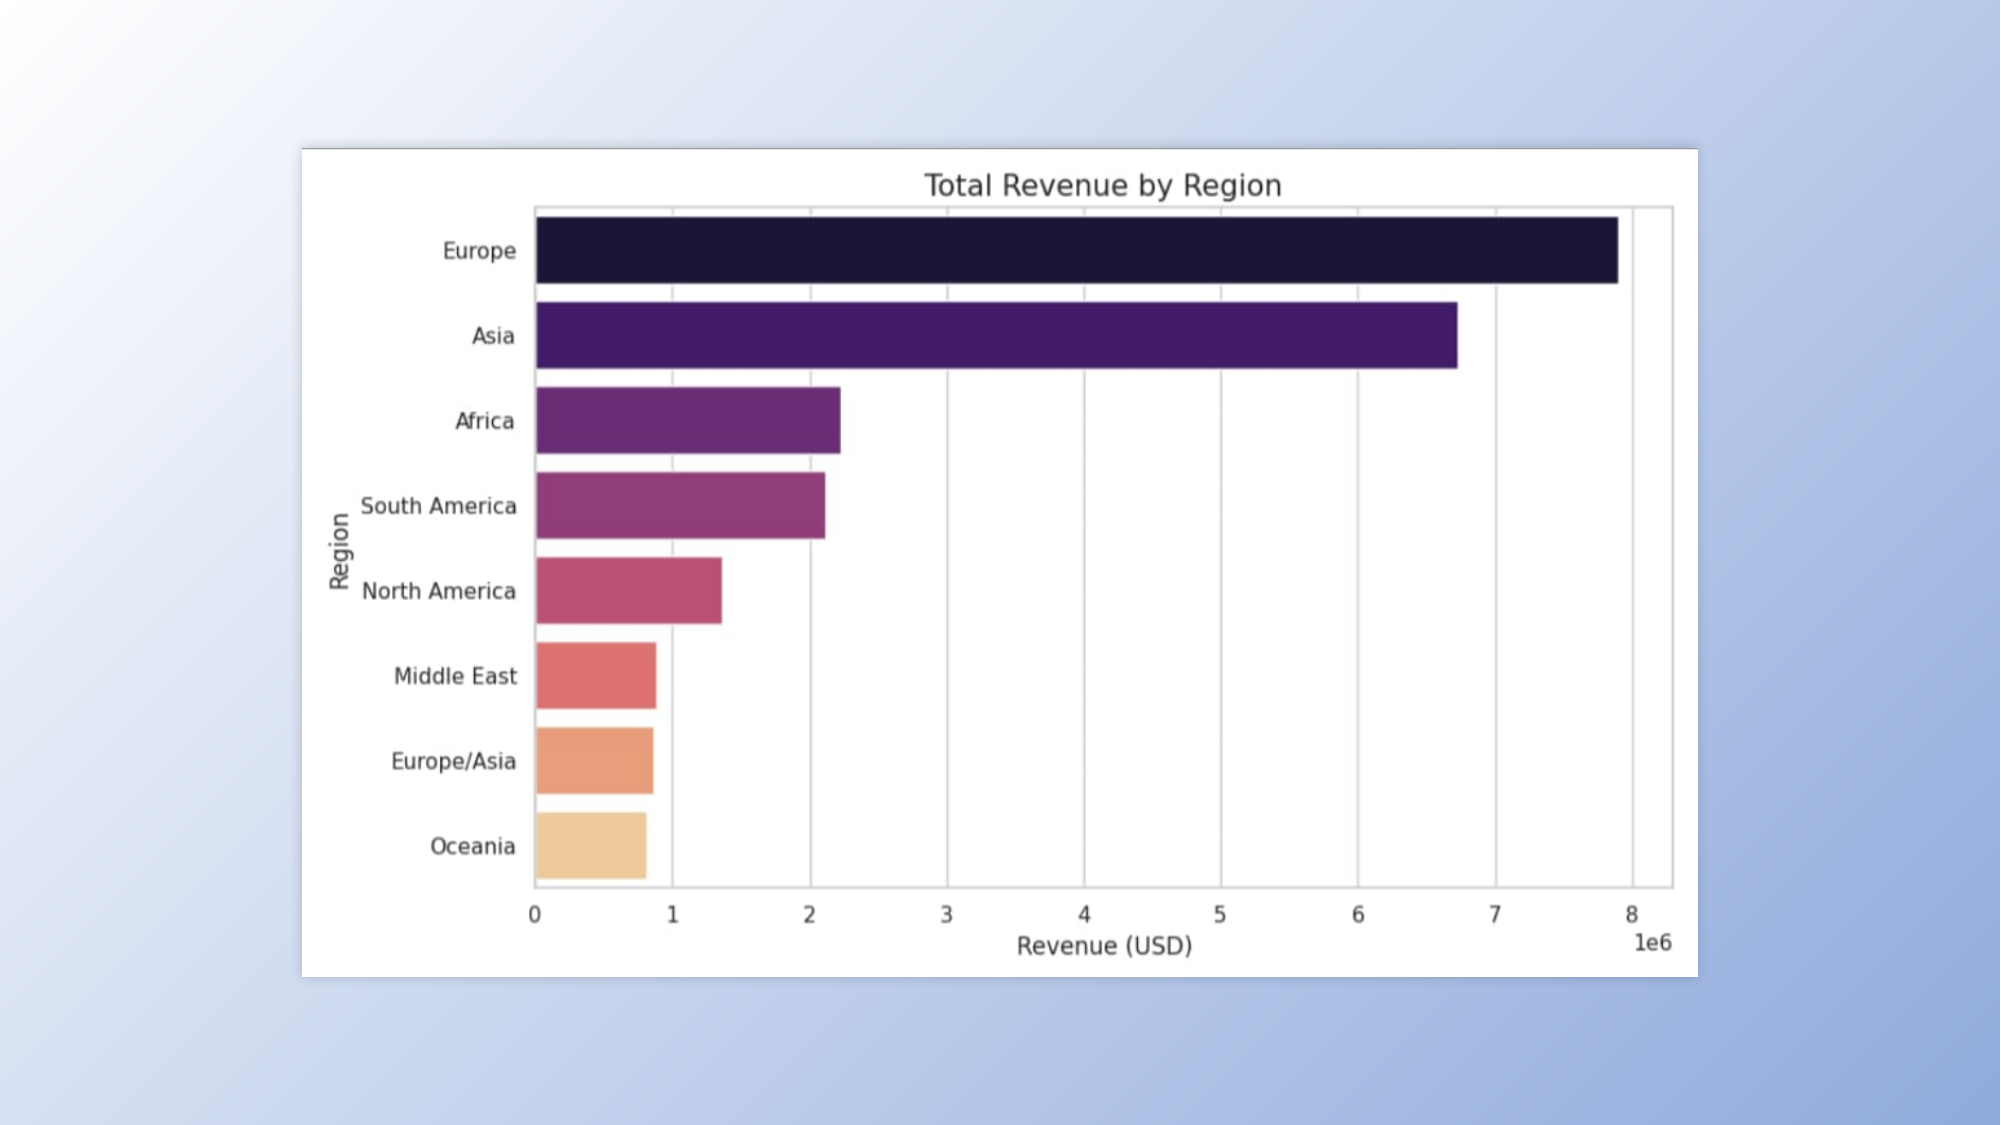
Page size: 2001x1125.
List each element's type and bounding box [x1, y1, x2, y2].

picture [302, 148, 1698, 977]
